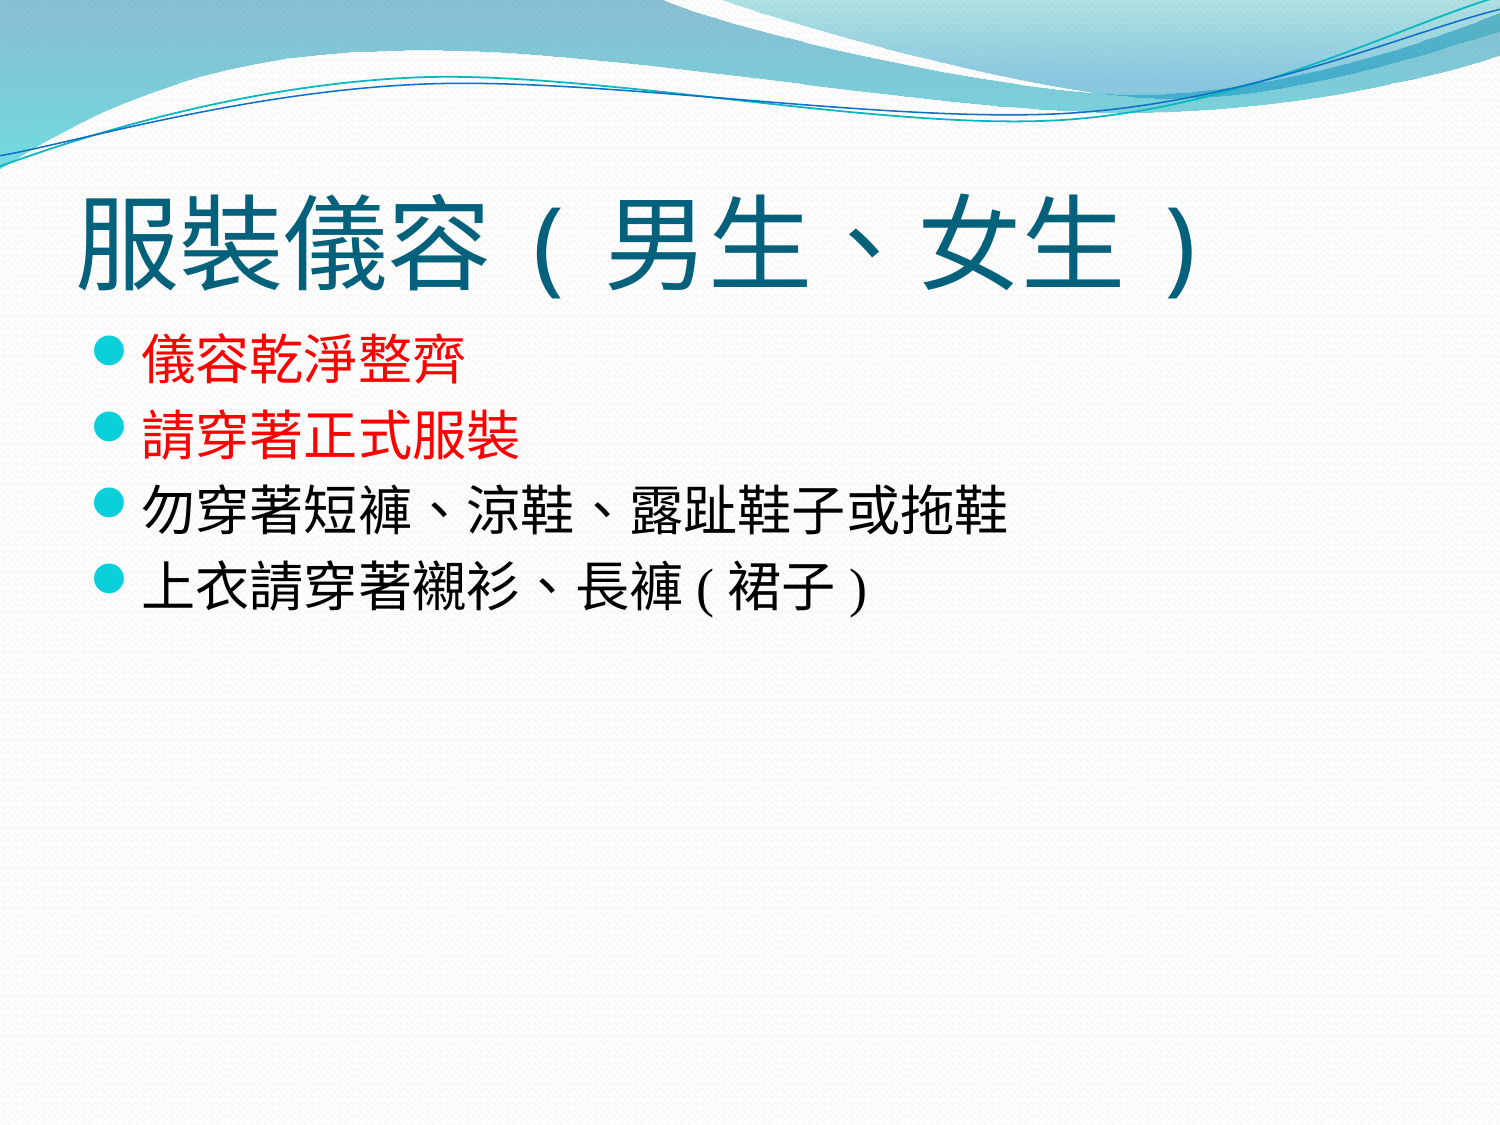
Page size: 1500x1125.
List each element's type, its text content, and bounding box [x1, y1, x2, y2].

list 儀容乾淨整齊 請穿著正式服裝 勿穿著短褲、涼鞋、露趾鞋子或拖鞋 上衣請穿著襯衫、長褲(裙子) [75, 317, 1425, 1038]
title 服裝儀容(男生、女生) [75, 115, 1425, 303]
